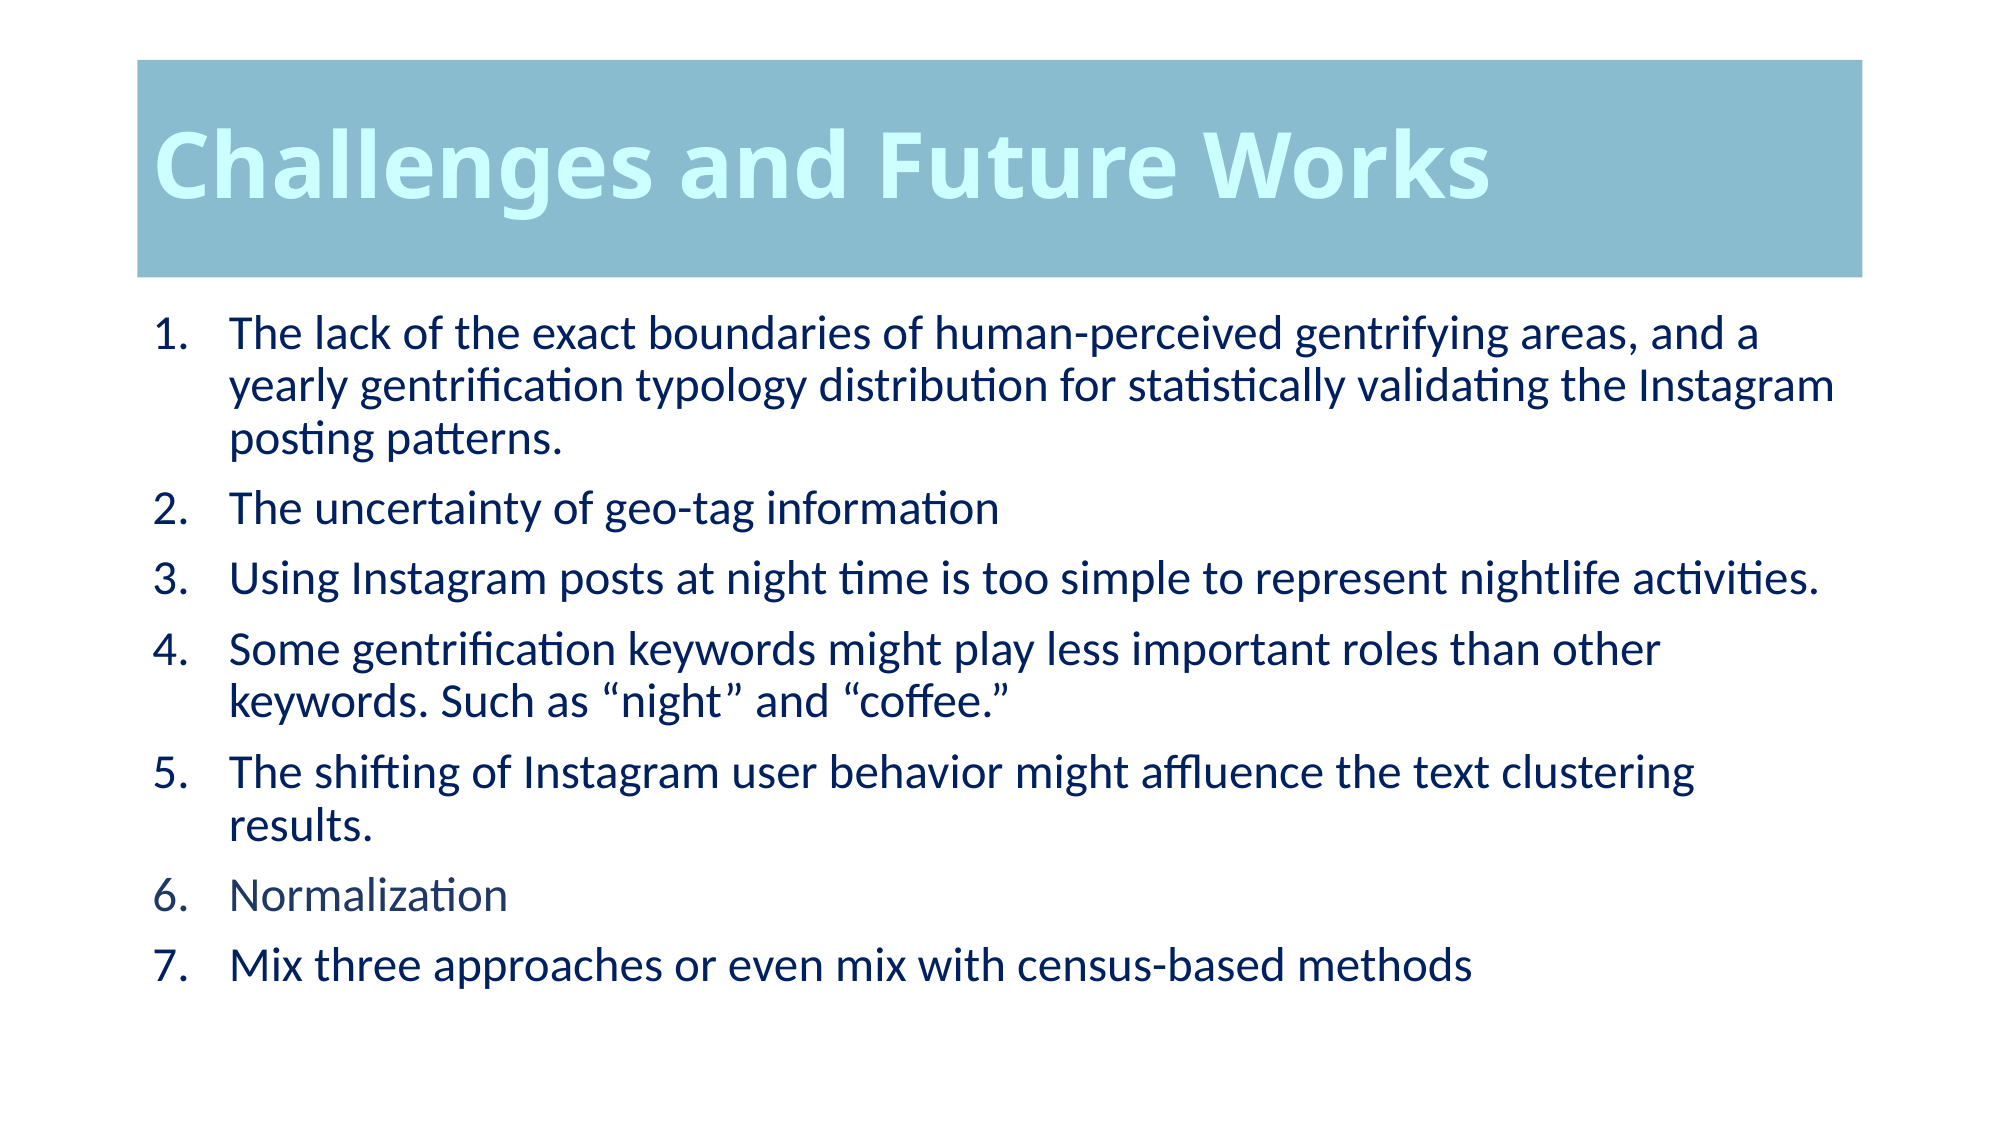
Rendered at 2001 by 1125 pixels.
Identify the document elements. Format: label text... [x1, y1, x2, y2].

list The lack of the exact boundaries of human-perceived gentrifying areas, and a yearly gentrification typology distribution for statistically validating the Instagram posting patterns. The uncertainty of geo-tag information Using Instagram posts at night time is too simple to represent nightlife activities. Some gentrification keywords might play less important roles than other keywords. Such as “night” and “coffee.” The shifting of Instagram user behavior might affluence the text clustering results. Normalization Mix three approaches or even mix with census-based methods [137, 299, 1863, 1014]
title Challenges and Future Works [137, 59, 1863, 278]
